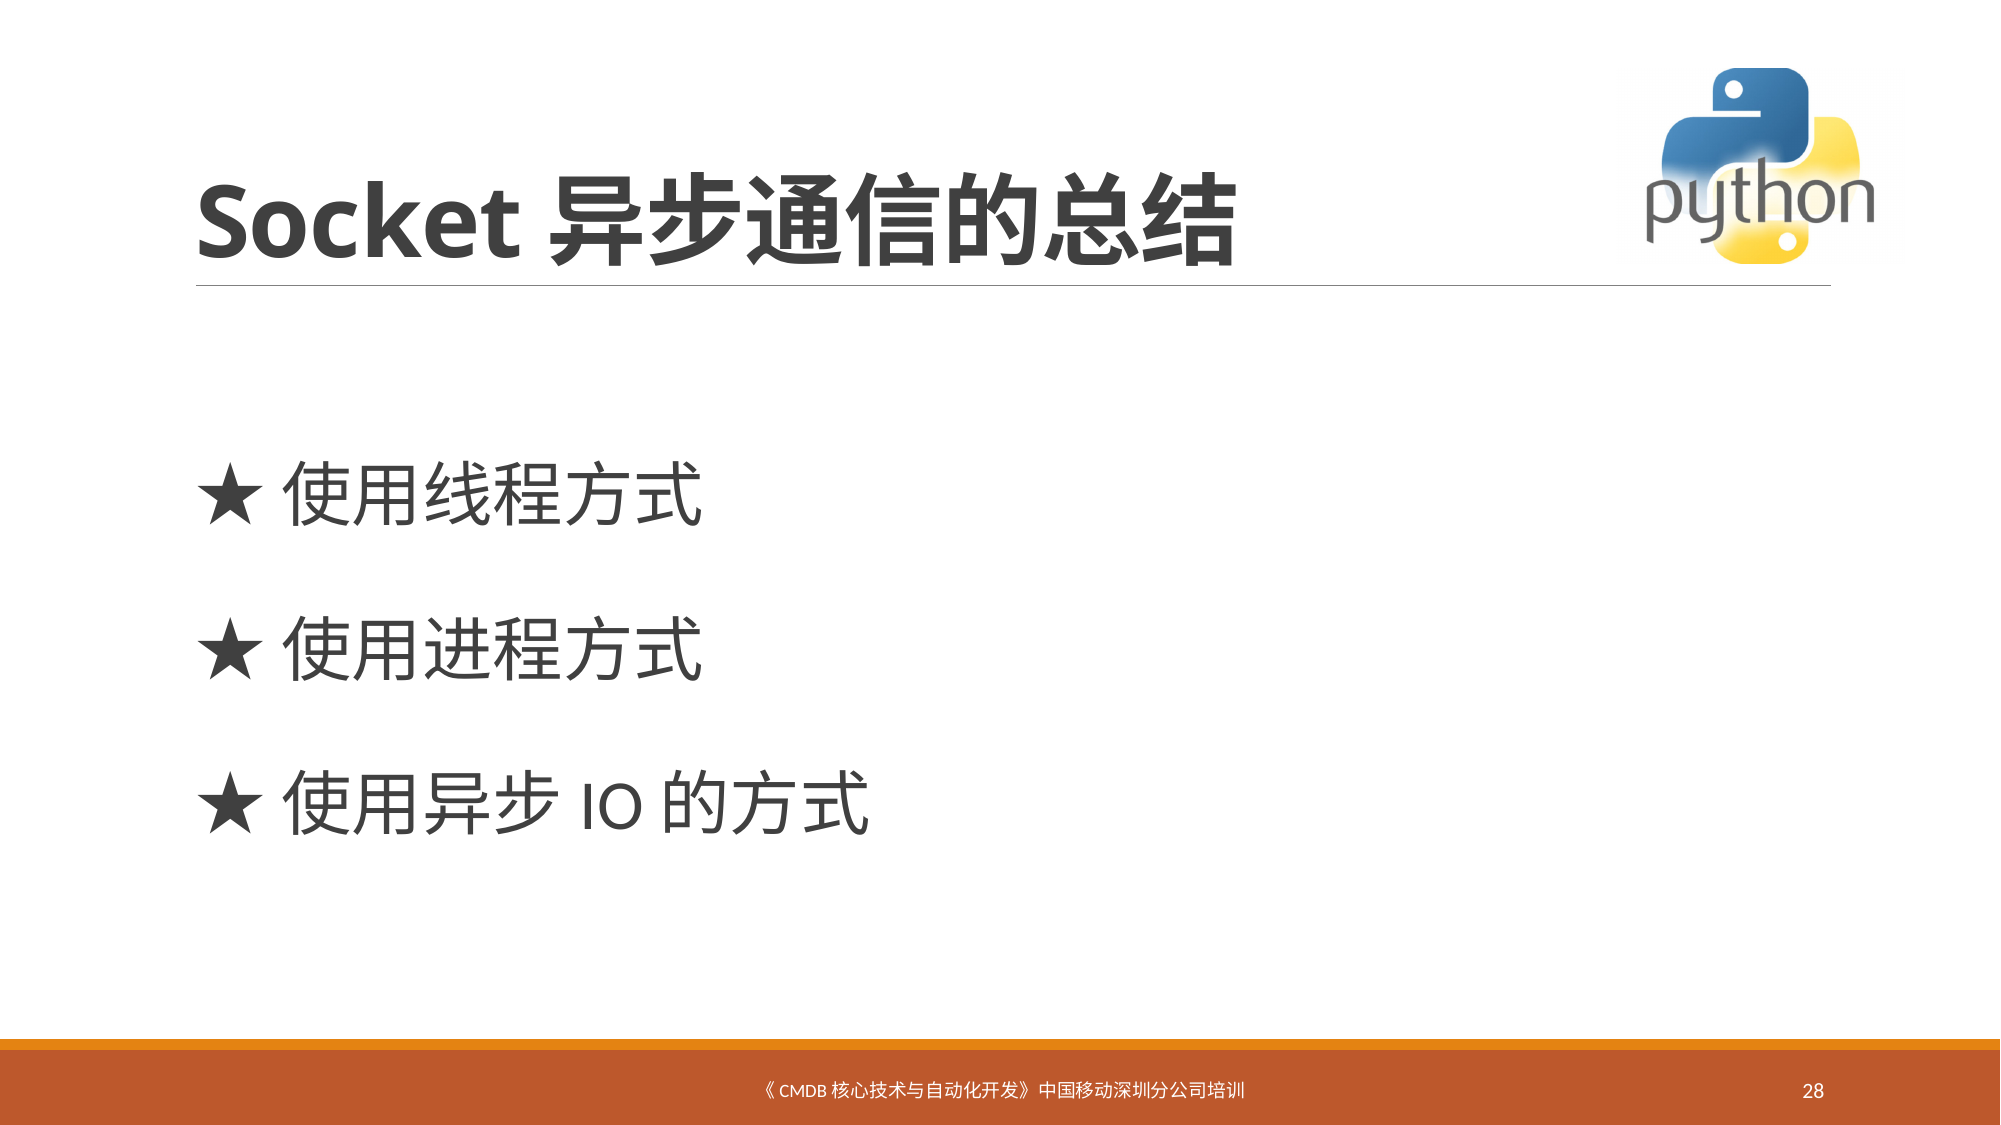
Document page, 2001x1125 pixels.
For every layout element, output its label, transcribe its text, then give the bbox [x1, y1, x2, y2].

list ★使用线程方式 ★使用进程方式 ★使用异步IO的方式 [180, 400, 1830, 851]
footer 《CMDB核心技术与自动化开发》中国移动深圳分公司培训 [604, 1059, 1396, 1120]
picture [1616, 68, 1906, 264]
title Socket异步通信的总结 [180, 47, 1830, 285]
slide_number 28 [1624, 1059, 1840, 1120]
